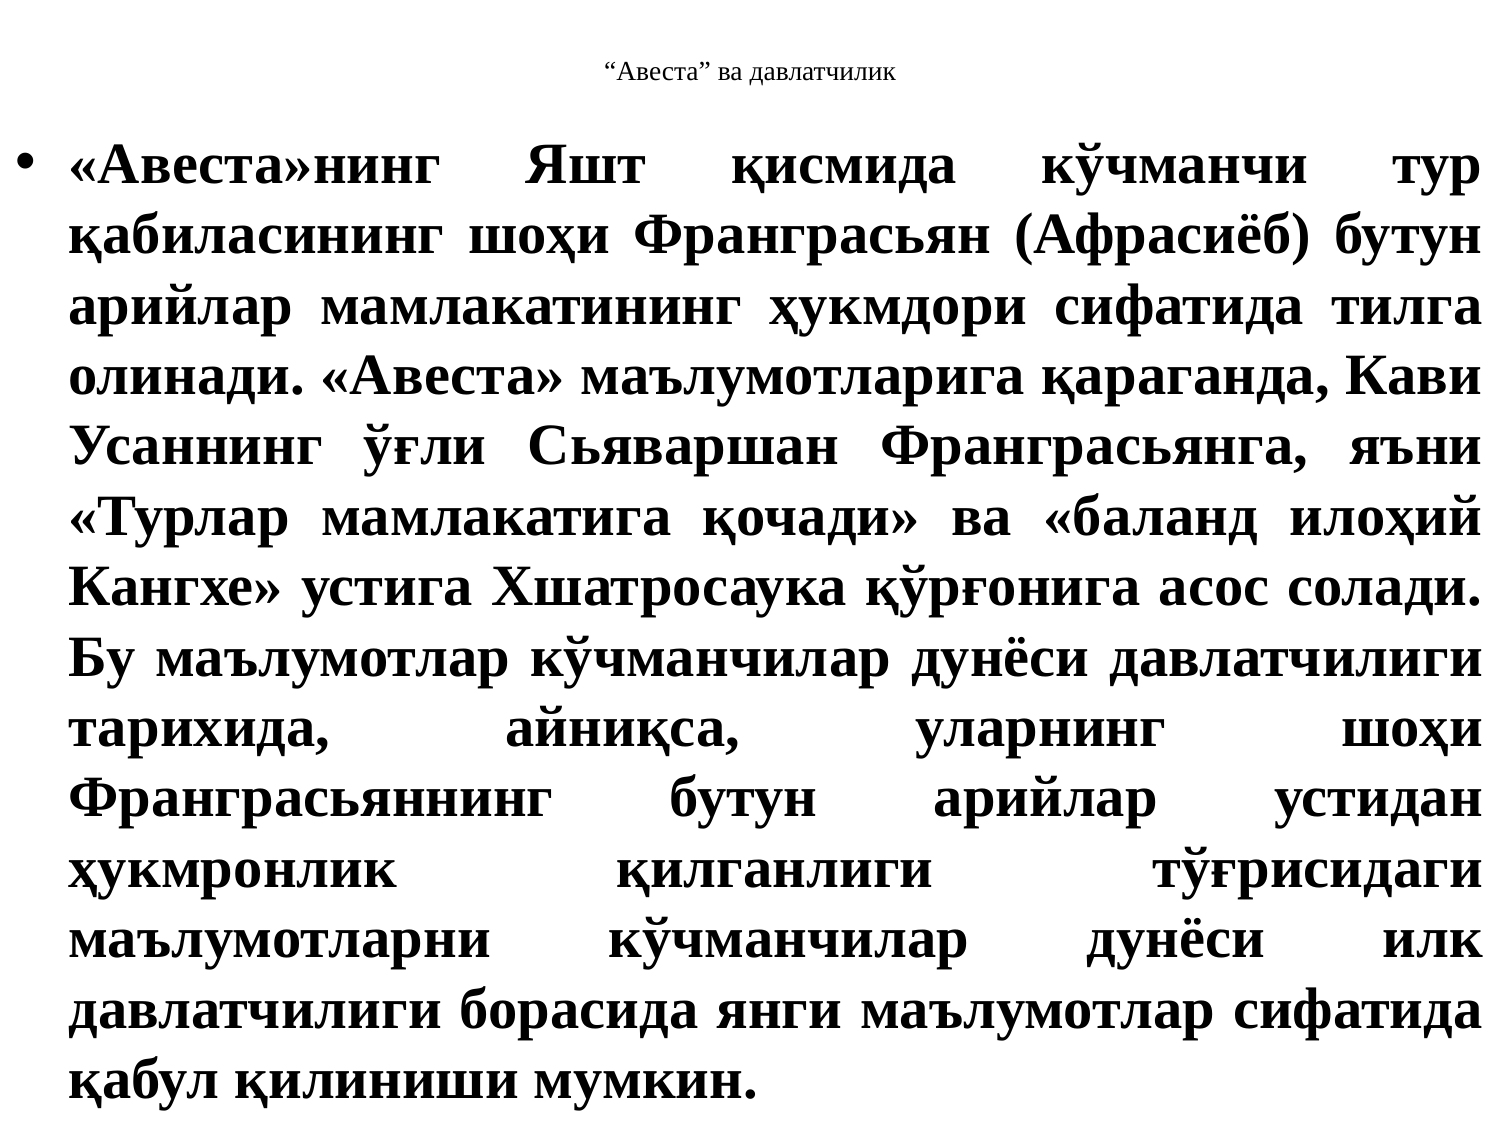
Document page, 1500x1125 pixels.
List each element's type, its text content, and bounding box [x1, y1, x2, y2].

list «Авеста»нинг Яшт қисмида кўчманчи тур қабиласининг шоҳи Франграсьян (Афрасиёб) бутун арийлар мамлакатининг ҳукмдори сифатида тилга олинади. «Авеста» маълумотларига қараганда, Кави Усаннинг ўғли Сьяваршан Франграсьянга, яъни «Турлар мамлакатига қочади» ва «баланд илоҳий Кангхе» устига Хшатросаука қўрғонига асос солади. Бу маълумотлар кўчманчилар дунёси давлатчилиги тарихида, айниқса, уларнинг шоҳи Франграсьяннинг бутун арийлар устидан ҳукмронлик қилганлиги тўғрисидаги маълумотларни кўчманчилар дунёси илк давлатчилиги борасида янги маълумотлар сифатида қабул қилиниши мумкин. [0, 117, 1500, 1125]
title “Авеста” ва давлатчилик [75, 45, 1425, 94]
